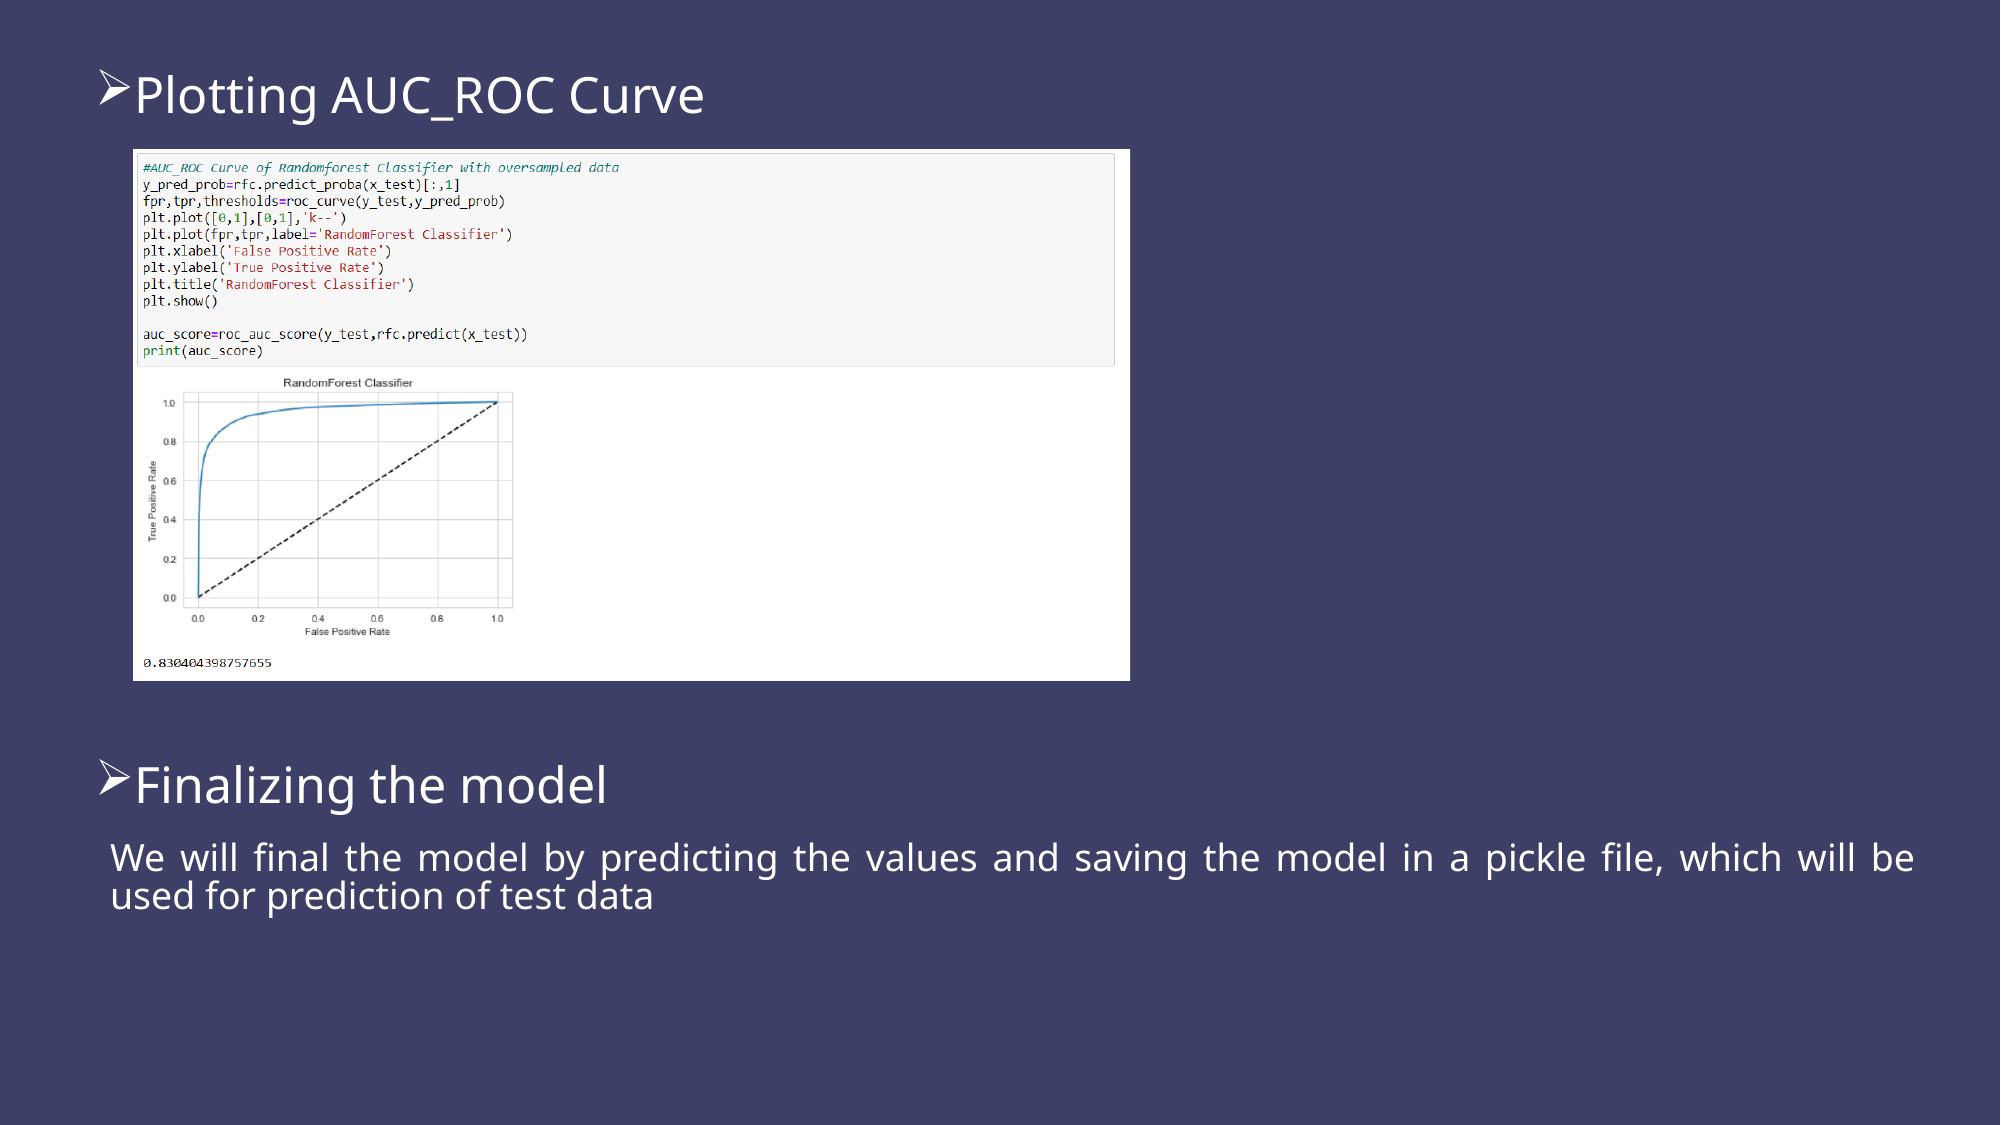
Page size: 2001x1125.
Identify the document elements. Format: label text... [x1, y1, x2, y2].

picture [132, 148, 1131, 681]
list Plotting AUC_ROC Curve Finalizing the model We will final the model by predicting the values and saving the model in a pickle file, which will be used for prediction of test data [80, 65, 1933, 1036]
